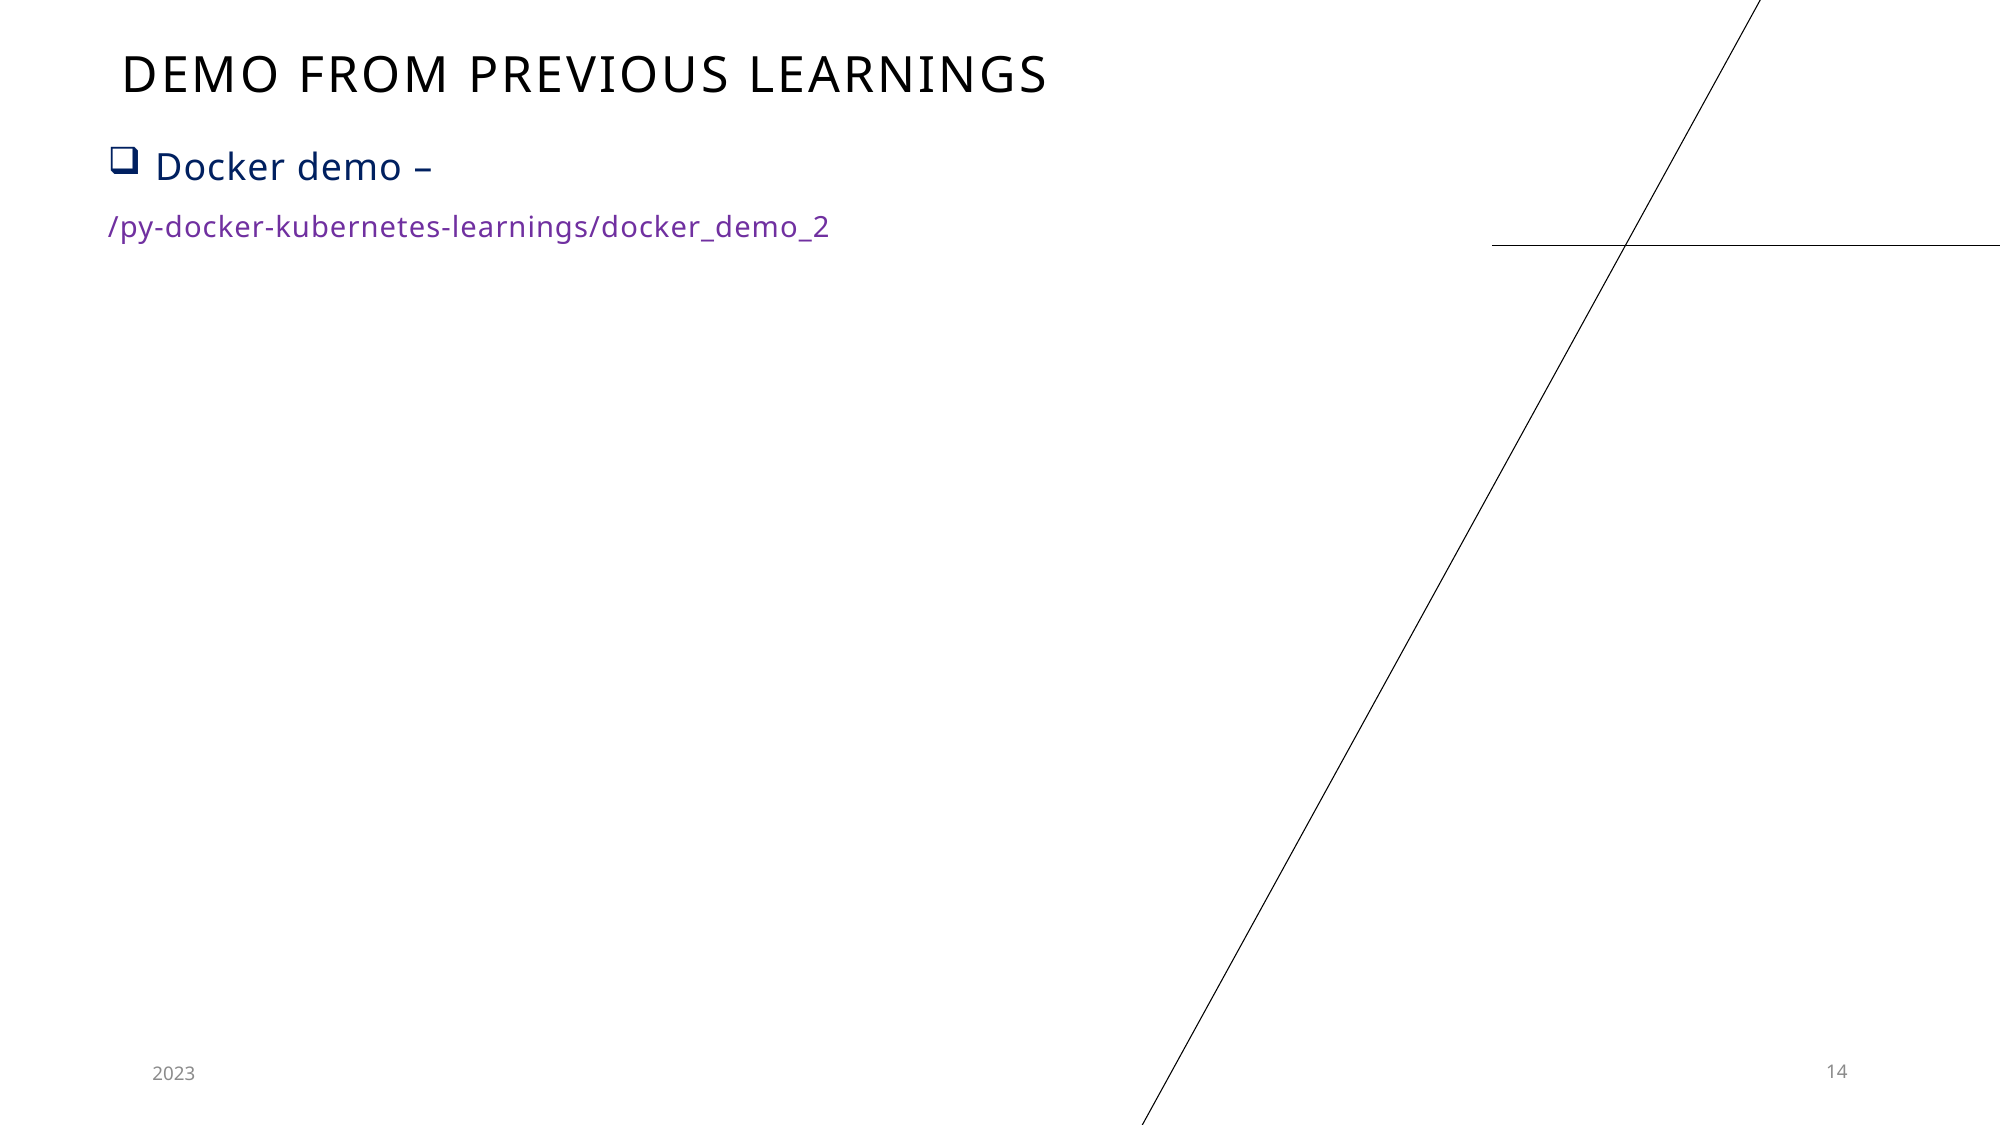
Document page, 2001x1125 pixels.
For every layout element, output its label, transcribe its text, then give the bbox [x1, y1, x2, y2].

title Demo from previous learnings [106, 25, 1175, 111]
slide_number 14 [1412, 1042, 1863, 1103]
slide_number 2023 [137, 1042, 338, 1103]
list Docker demo – /py-docker-kubernetes-learnings/docker_demo_2 [93, 135, 1481, 864]
